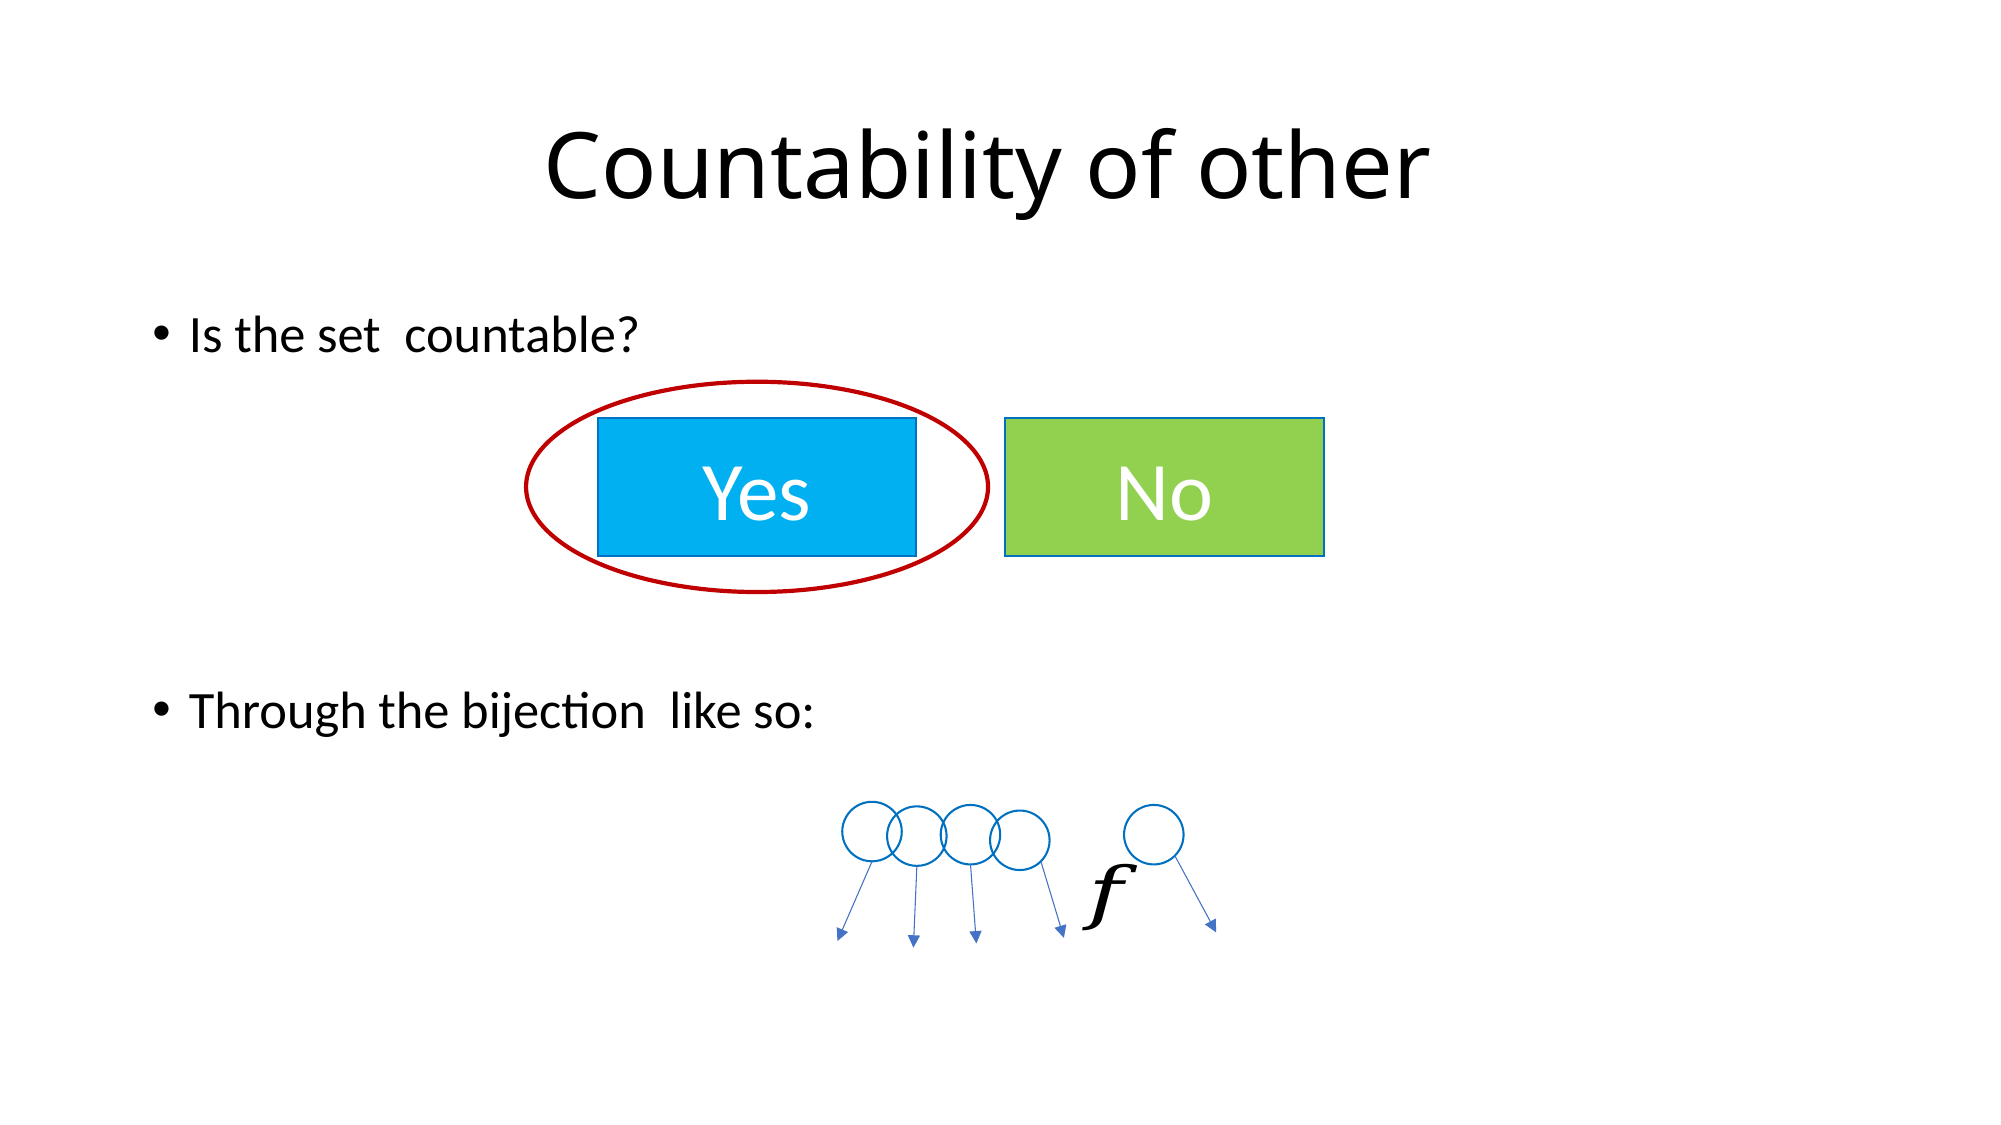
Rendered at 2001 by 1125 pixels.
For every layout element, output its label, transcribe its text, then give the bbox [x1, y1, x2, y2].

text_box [913, 865, 917, 948]
text_box [939, 803, 997, 866]
text_box [525, 380, 990, 594]
text_box [886, 805, 944, 867]
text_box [1174, 855, 1217, 933]
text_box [837, 861, 872, 941]
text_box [970, 864, 977, 944]
text_box No [1004, 417, 1325, 557]
text_box [989, 809, 1051, 872]
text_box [1040, 861, 1064, 938]
text_box [1123, 803, 1185, 866]
text_box [841, 800, 896, 863]
